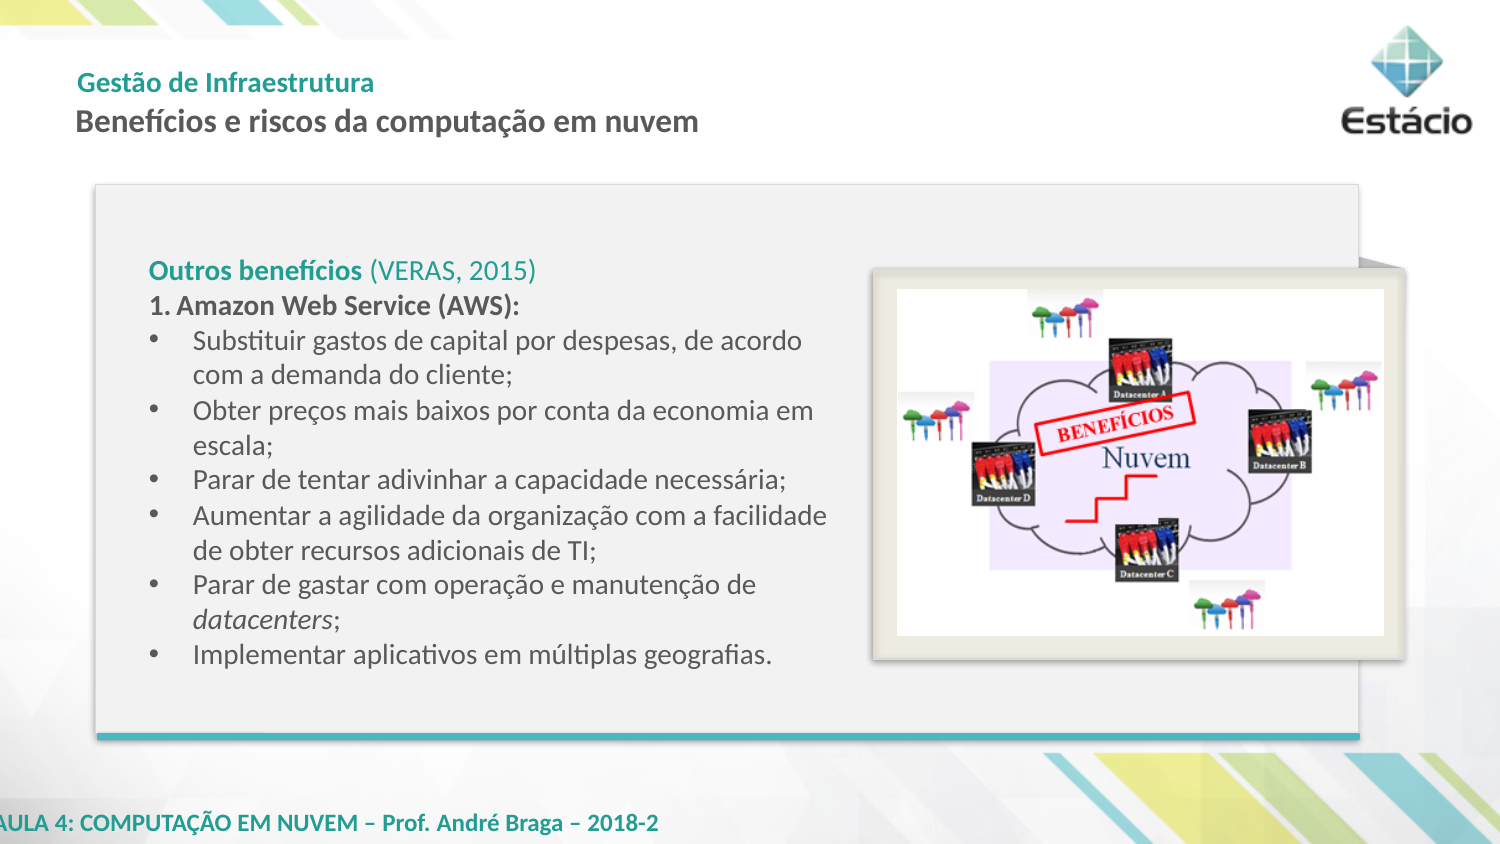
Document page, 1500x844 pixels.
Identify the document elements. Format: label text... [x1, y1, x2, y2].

text_box [95, 184, 1359, 733]
text_box Benefícios e riscos da computação em nuvem [60, 92, 925, 147]
text_box [1364, 257, 1398, 266]
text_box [873, 268, 1405, 660]
text_box [96, 732, 1361, 742]
text_box Outros benefícios (VERAS, 2015) Amazon Web Service (AWS): Substituir gastos de capital por despesas, de acordo com a demanda do cliente; Obter preços mais baixos por conta da economia em escala; Parar de tentar adivinhar a capacidade necessária; Aumentar a agilidade da organização com a facilidade de obter recursos adicionais de TI; Parar de gastar com operação e manutenção de datacenters; Implementar aplicativos em múltiplas geografias. [134, 243, 852, 678]
picture [0, 0, 1500, 844]
